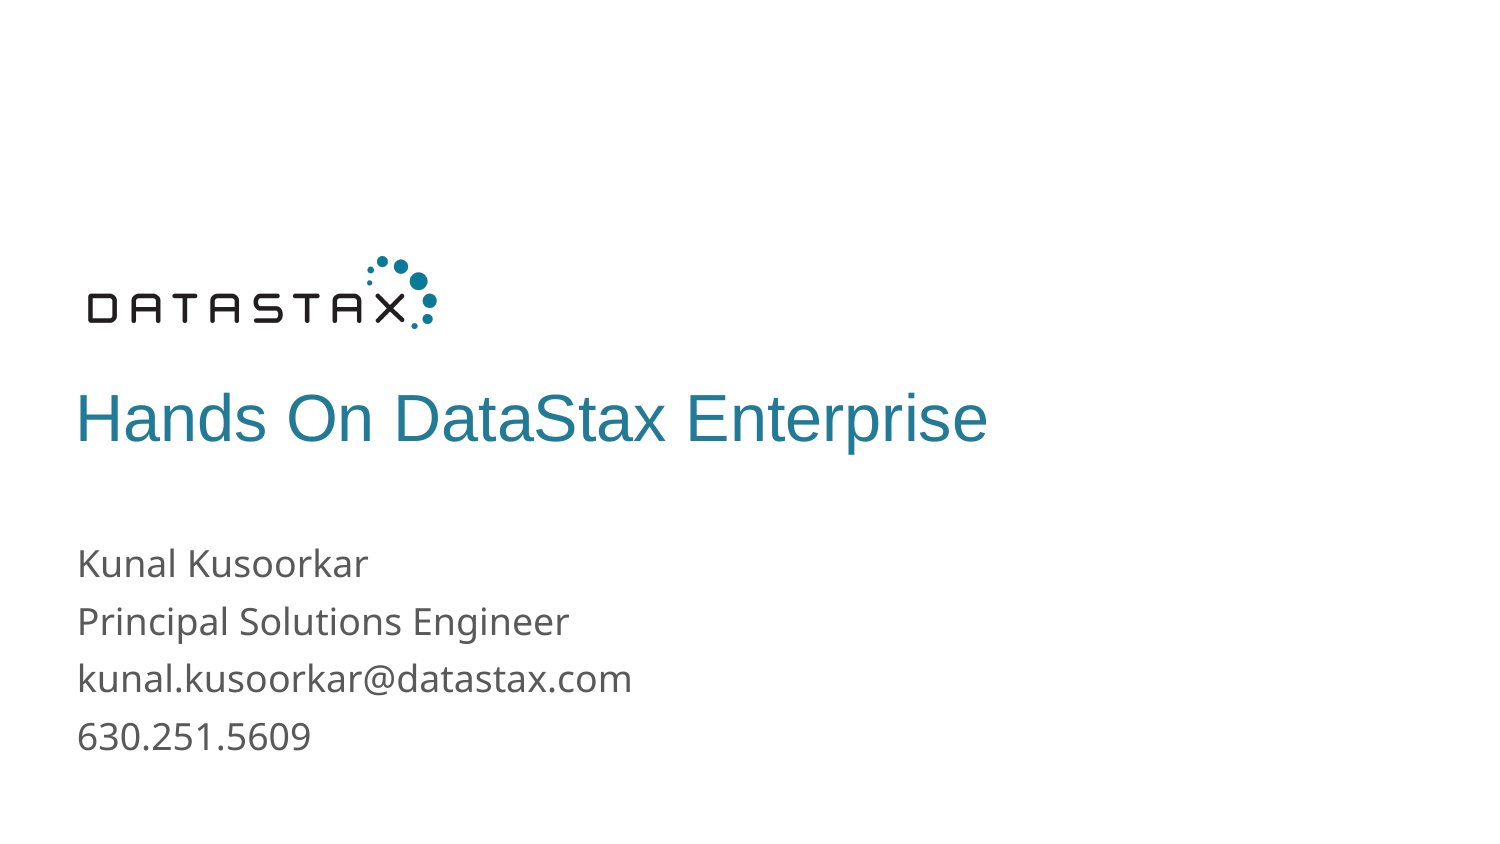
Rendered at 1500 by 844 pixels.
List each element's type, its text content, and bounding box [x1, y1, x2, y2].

list Kunal Kusoorkar Principal Solutions Engineer kunal.kusoorkar@datastax.com 630.251.5609 [76, 540, 1427, 802]
title Hands On DataStax Enterprise [75, 374, 1425, 516]
picture [88, 256, 437, 329]
